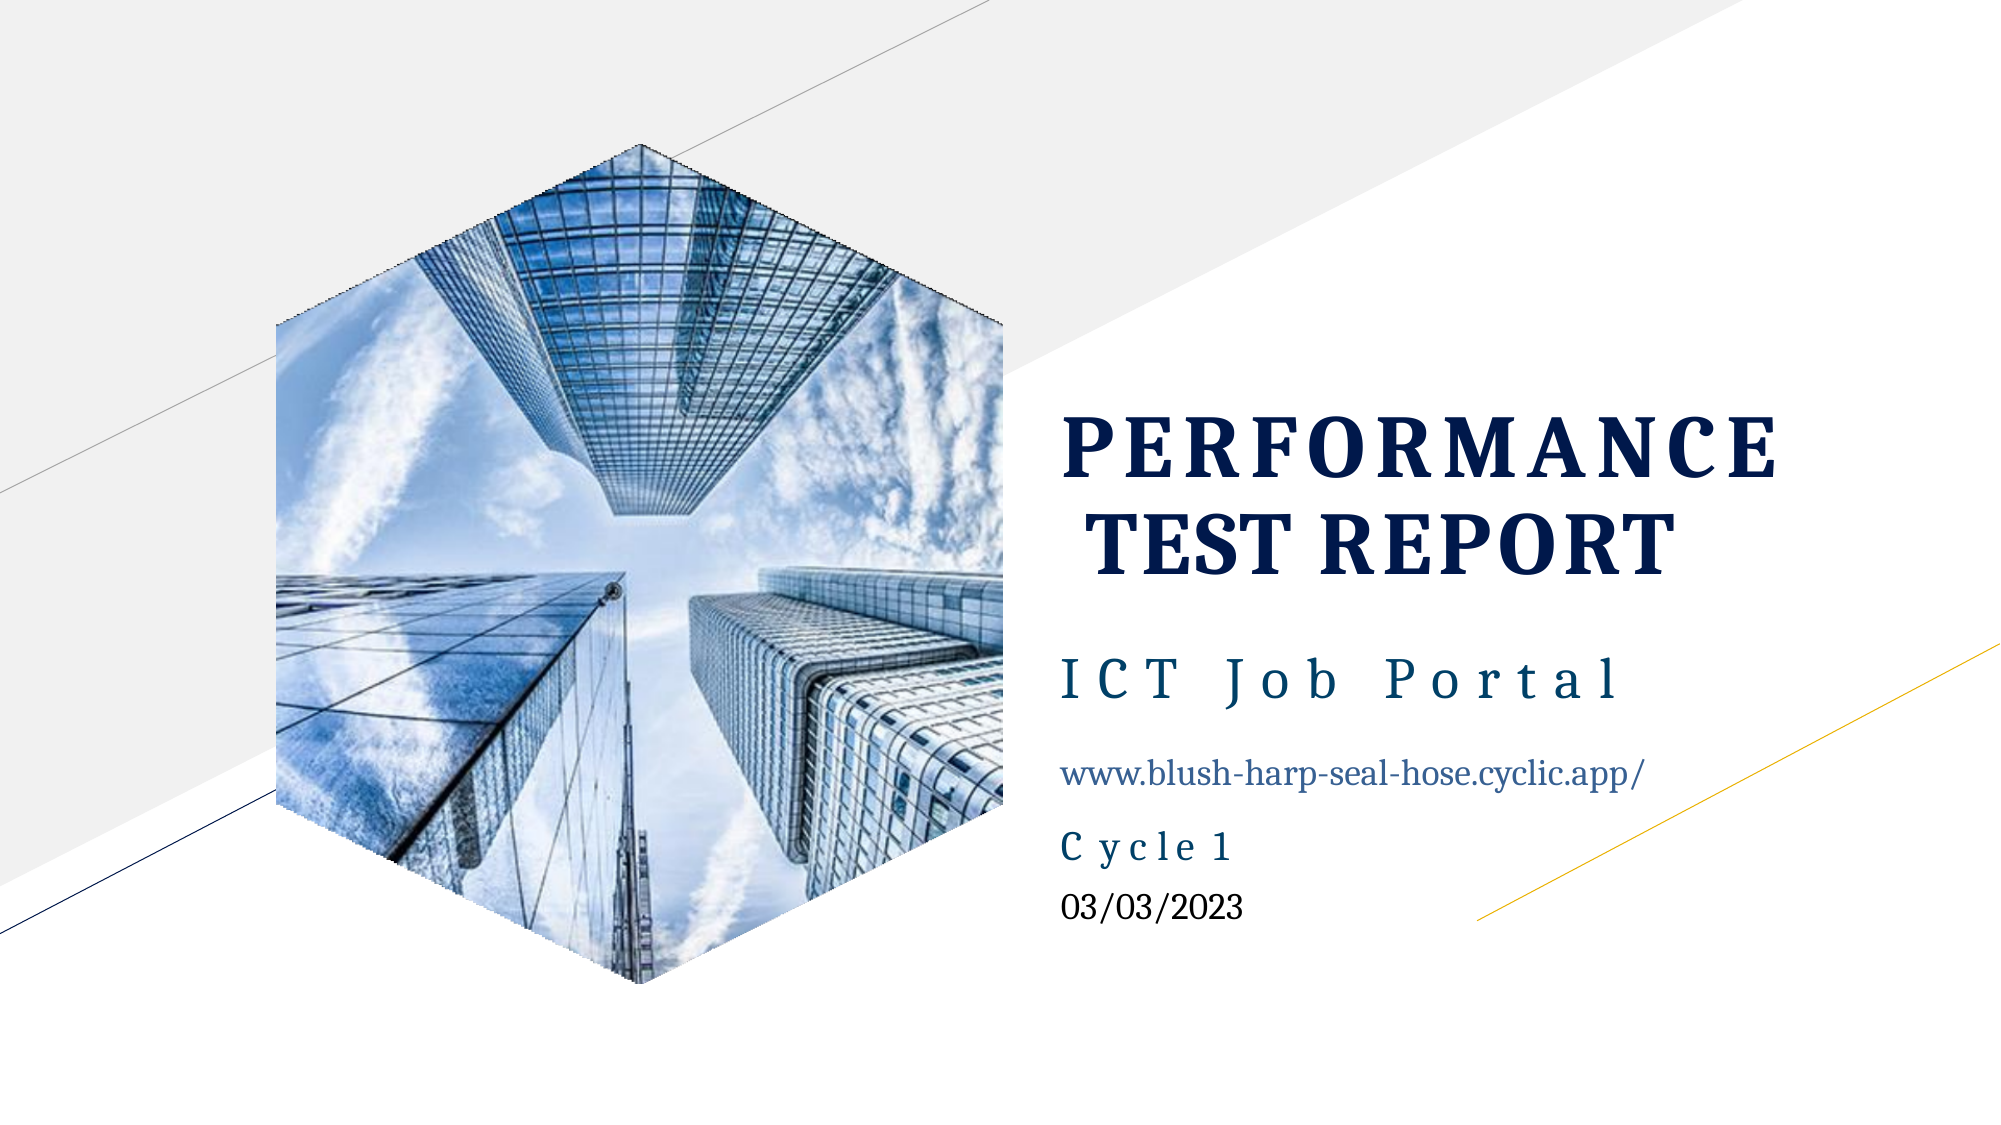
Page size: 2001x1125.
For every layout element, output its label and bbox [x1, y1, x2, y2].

text_box [0, 0, 2000, 985]
